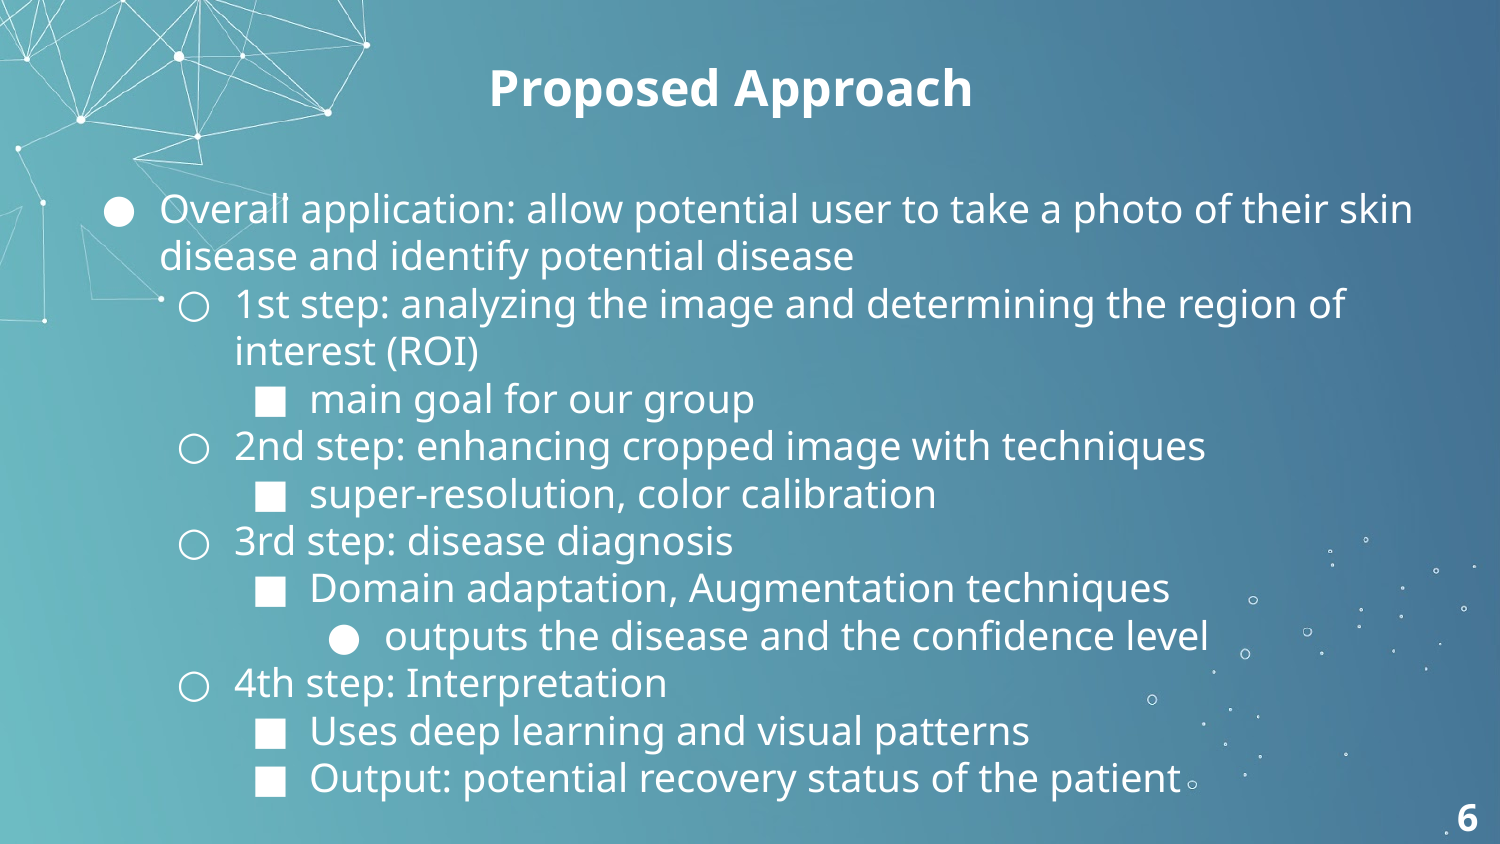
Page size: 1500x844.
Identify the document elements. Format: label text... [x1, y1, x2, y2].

picture [0, 0, 1500, 844]
title Proposed Approach [303, 41, 1160, 168]
subtitle Overall application: allow potential user to take a photo of their skin disease and identify potential disease 1st step: analyzing the image and determining the region of interest (ROI) main goal for our group 2nd step: enhancing cropped image with techniques super-resolution, color calibration 3rd step: disease diagnosis Domain adaptation, Augmentation techniques outputs the disease and the confidence level 4th step: Interpretation Uses deep learning and visual patterns Output: potential recovery status of the patient [69, 168, 1431, 770]
slide_number ‹#› [1403, 779, 1494, 844]
